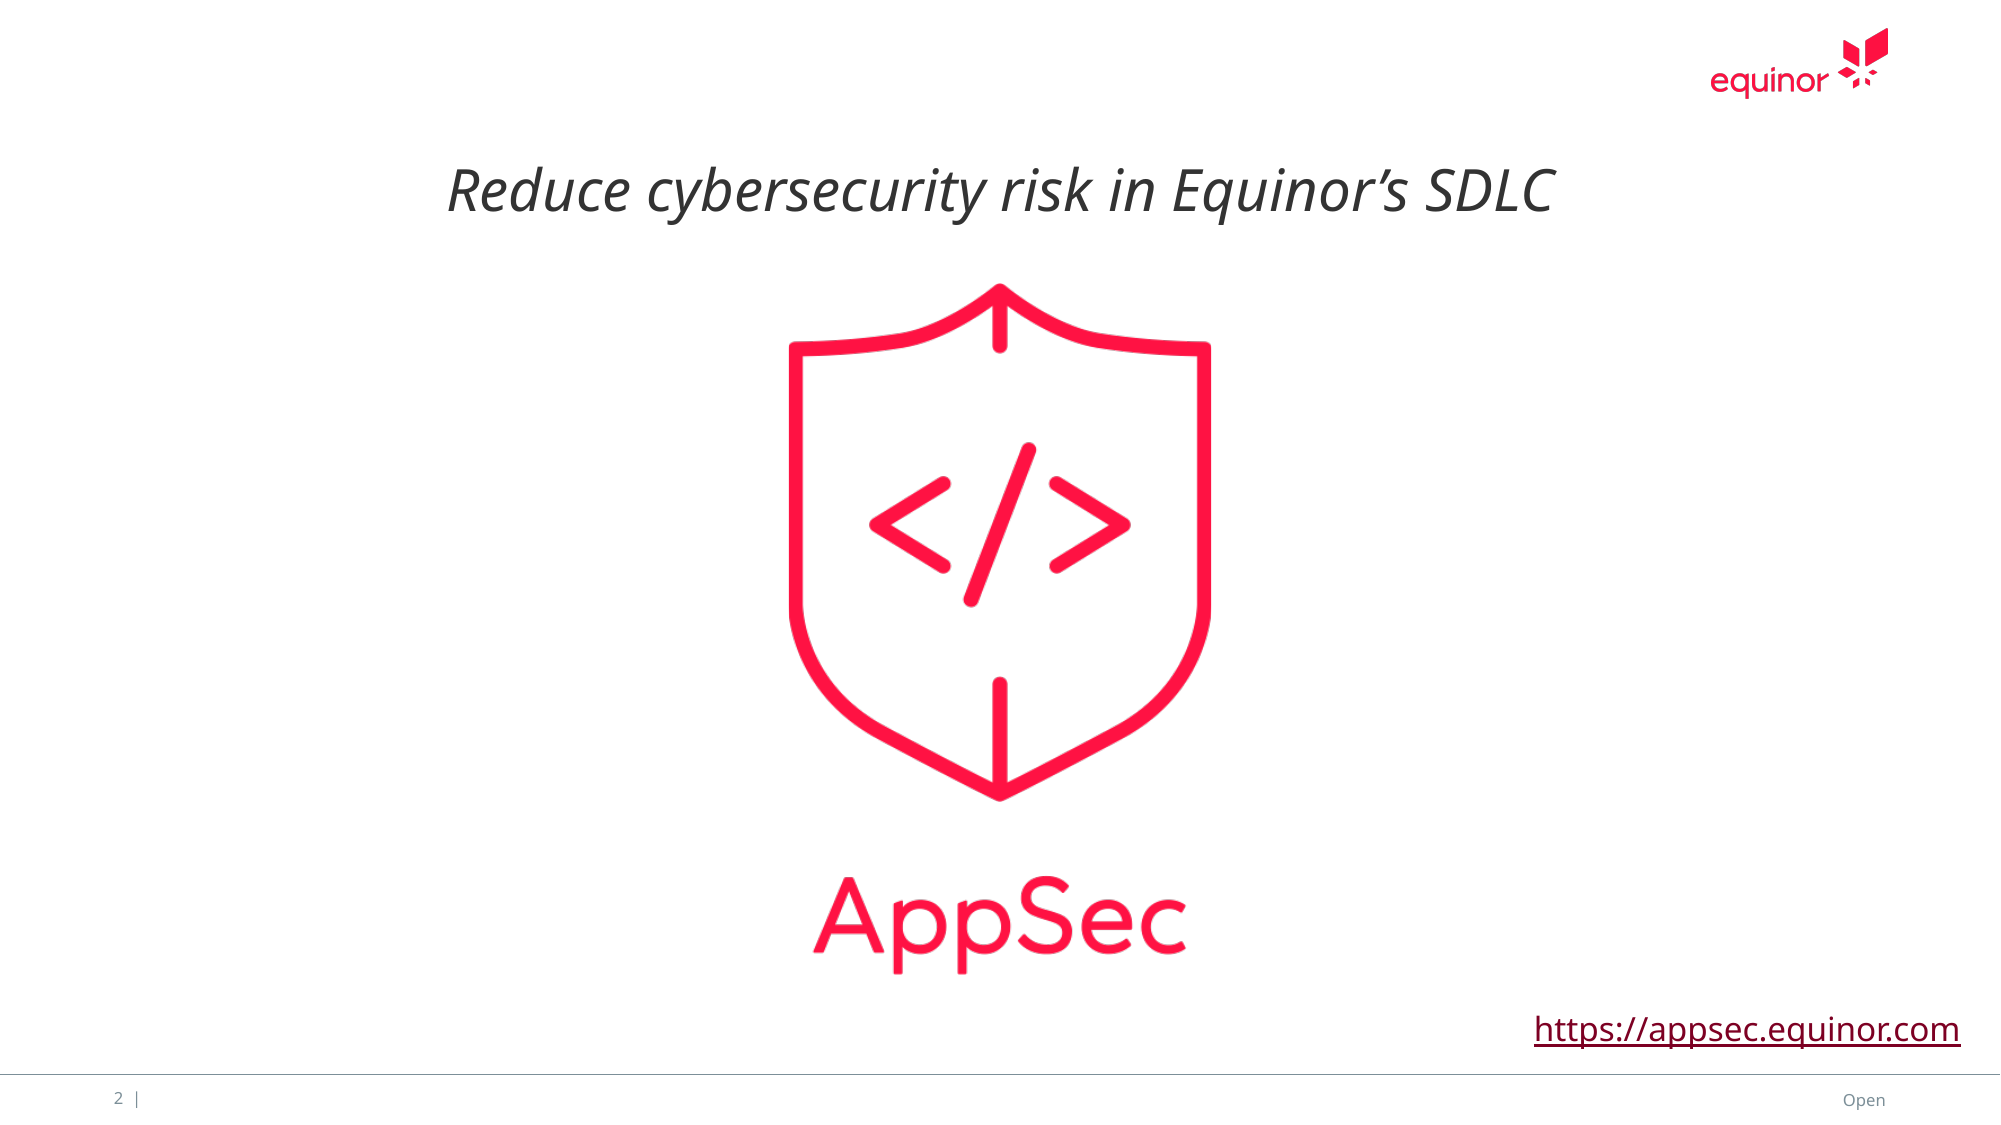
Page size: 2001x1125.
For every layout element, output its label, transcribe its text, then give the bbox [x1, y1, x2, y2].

text_box https://appsec.equinor.com [1517, 1008, 1978, 1082]
slide_number 2 | [114, 1082, 155, 1118]
list Reduce cybersecurity risk in Equinor’s SDLC [0, 152, 2000, 249]
picture [1711, 28, 1888, 99]
picture [788, 283, 1212, 975]
